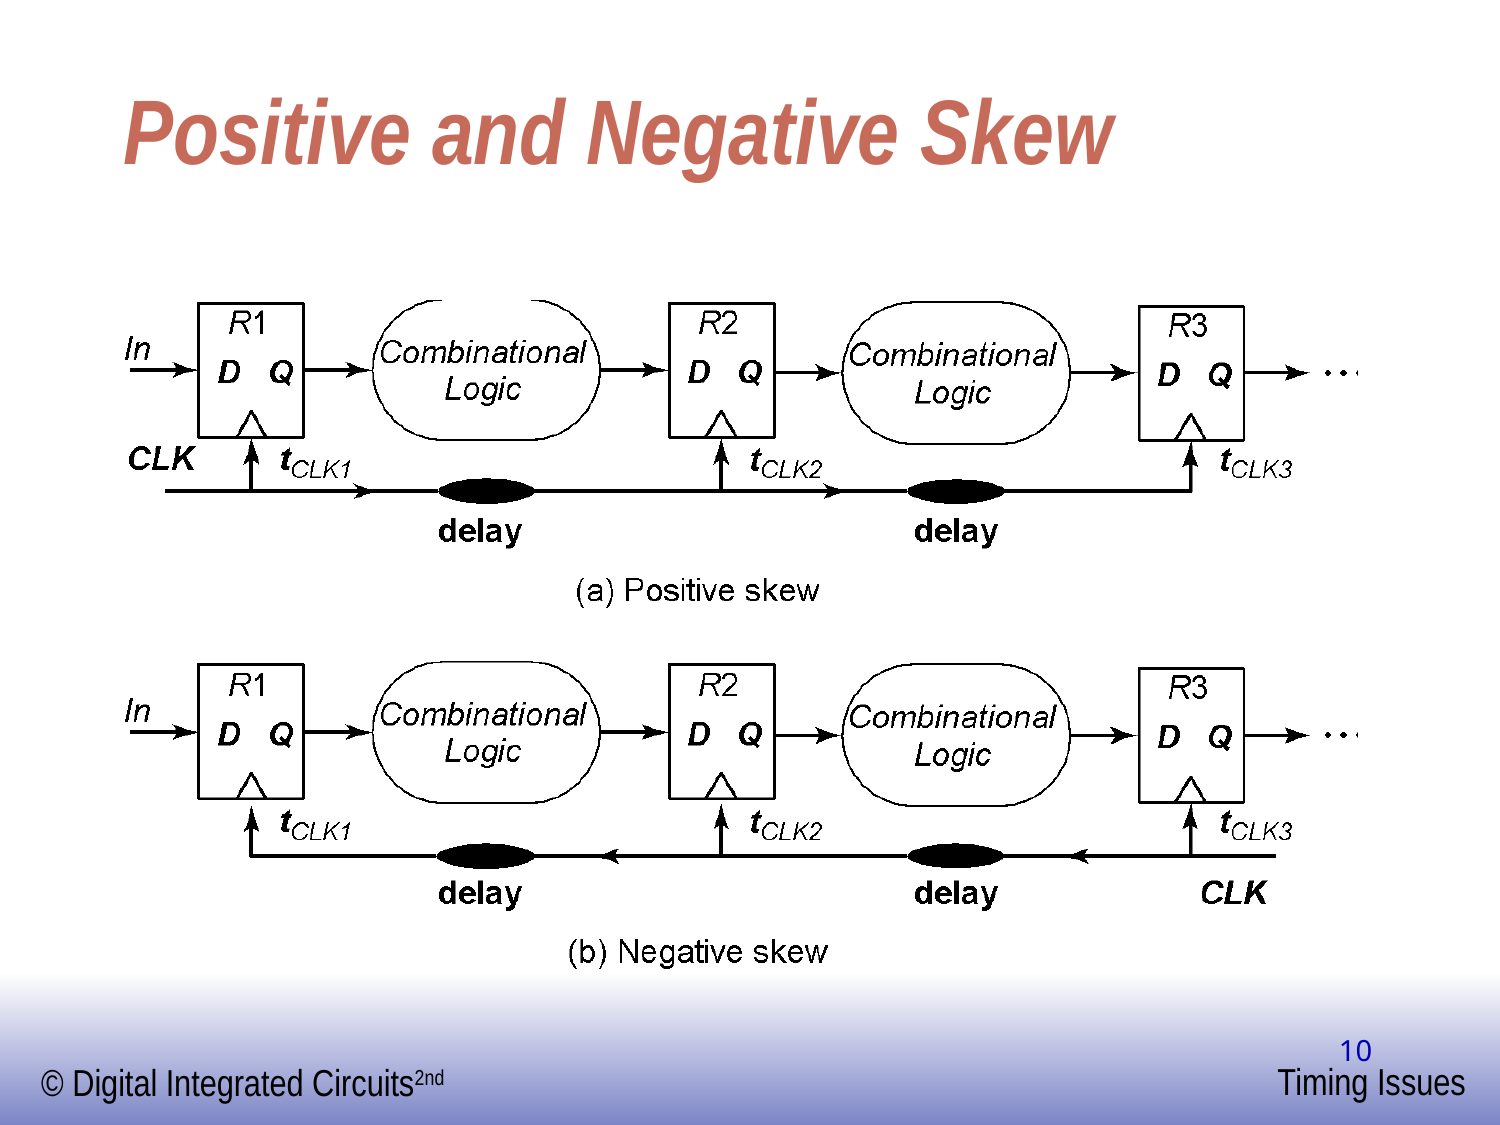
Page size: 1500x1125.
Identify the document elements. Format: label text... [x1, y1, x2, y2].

picture [123, 300, 1358, 974]
title Positive and Negative Skew [108, 72, 1384, 190]
slide_number ‹#› [1074, 1025, 1388, 1100]
